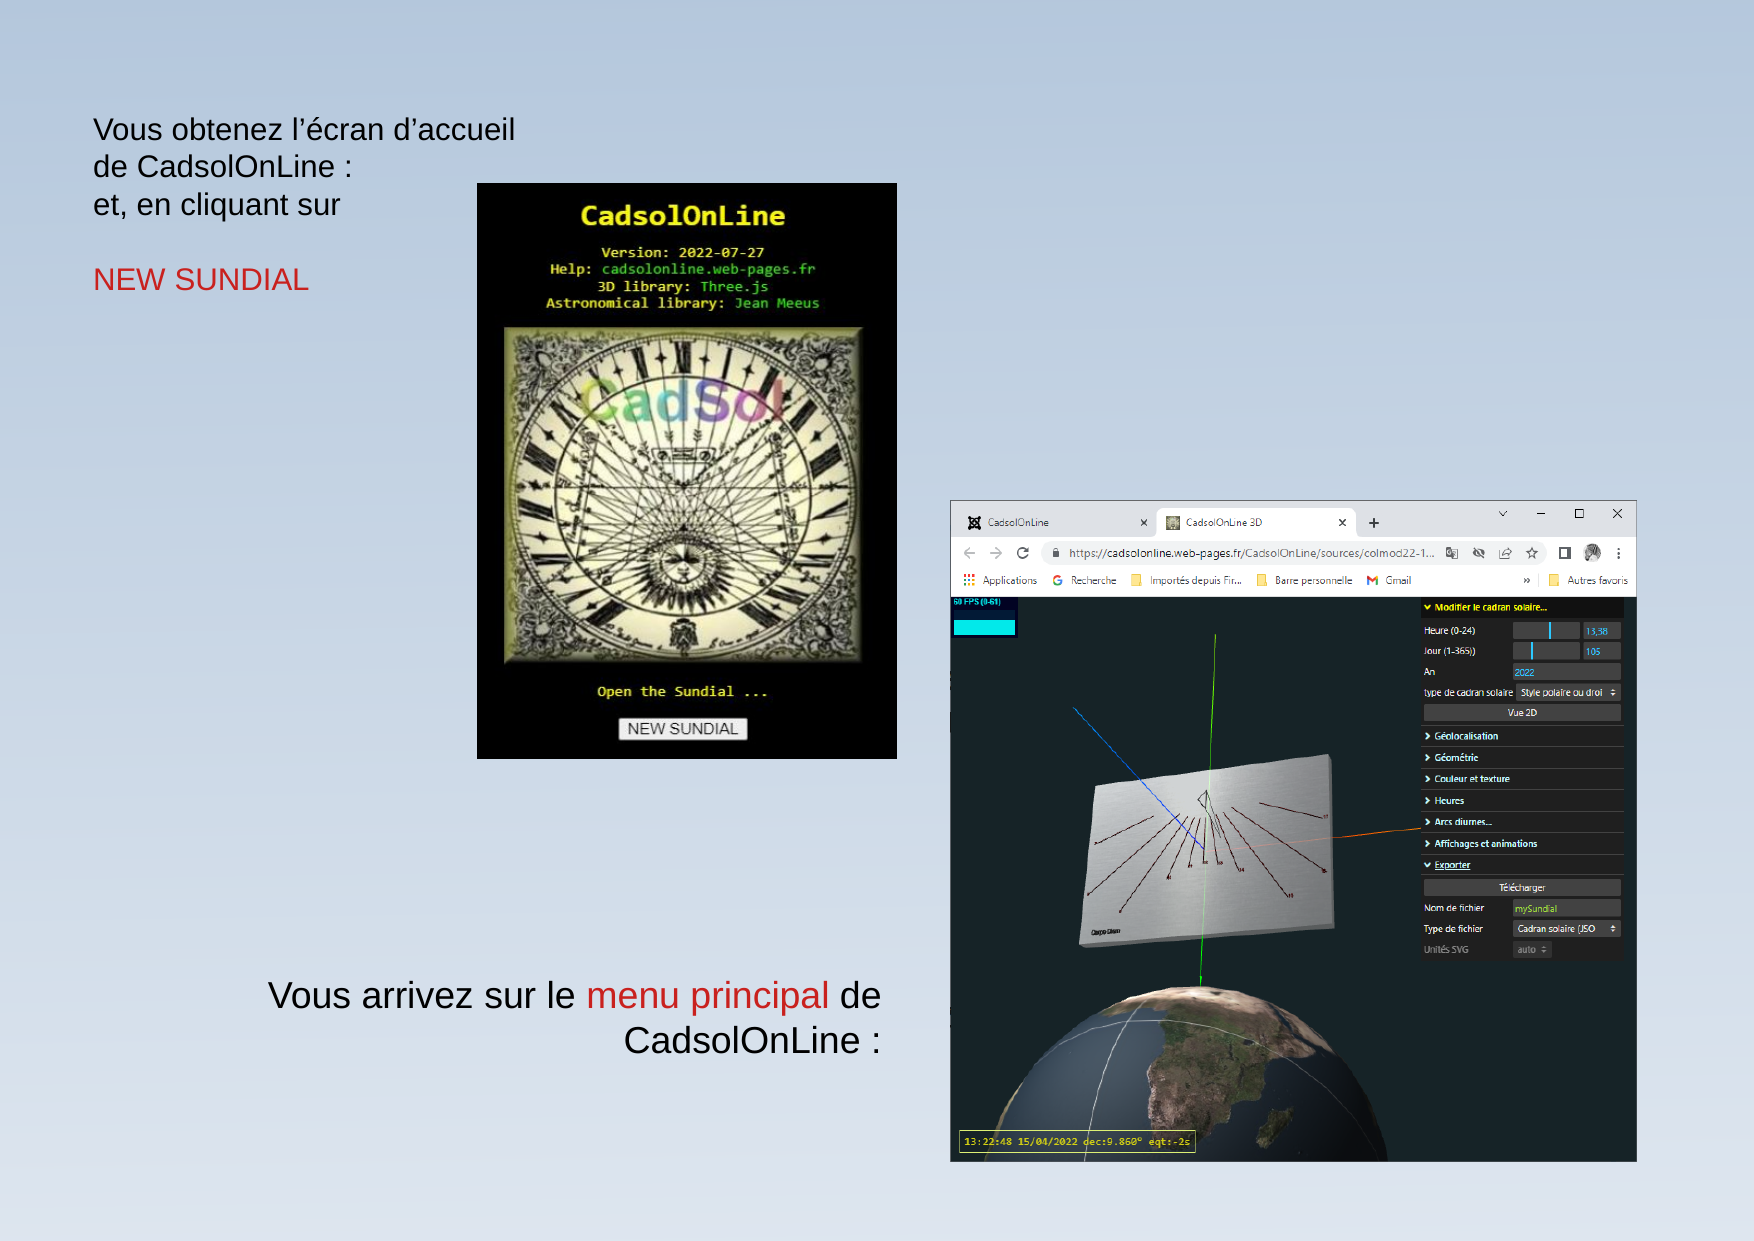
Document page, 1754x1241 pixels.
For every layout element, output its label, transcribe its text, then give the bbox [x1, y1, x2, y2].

picture [950, 500, 1637, 1162]
picture [477, 183, 897, 759]
text_box Vous obtenez l’écran d’accueil de CadsolOnLine : et, en cliquant sur NEW SUNDIAL Vous arrivez sur le menu principal de CadsolOnLine : [78, 56, 897, 1120]
